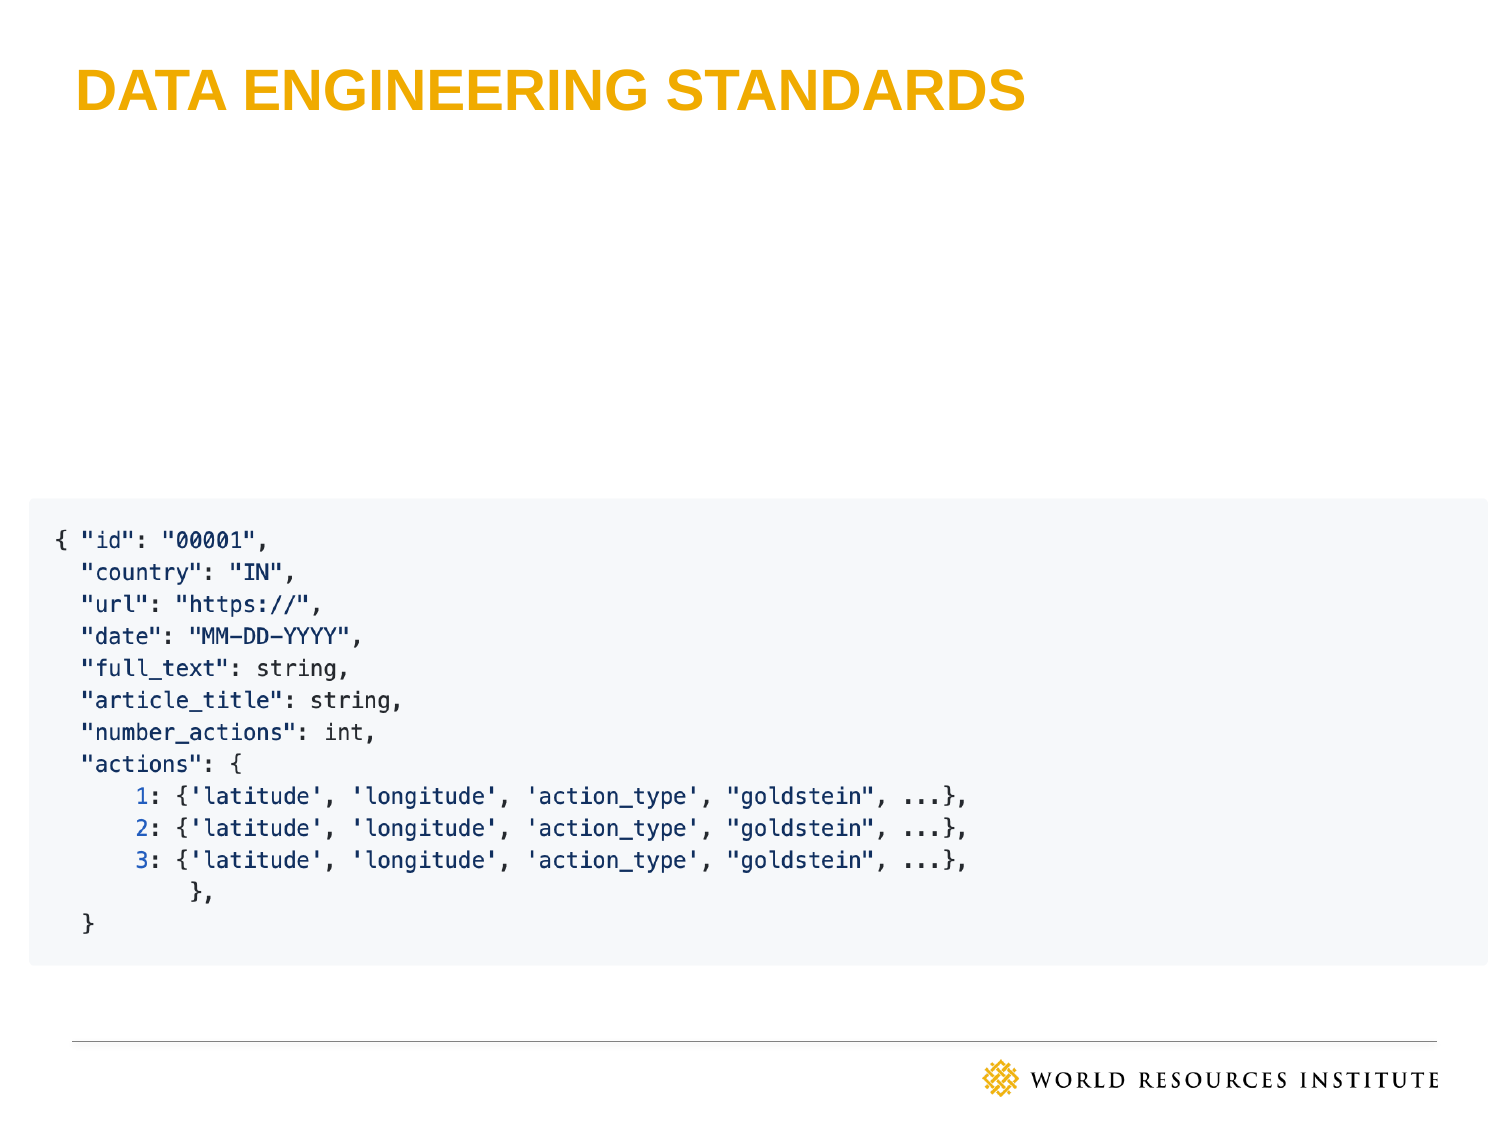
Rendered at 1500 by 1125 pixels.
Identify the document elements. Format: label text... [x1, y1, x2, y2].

picture [0, 479, 1500, 1006]
title Data engineering standards [75, 45, 1425, 176]
picture [982, 1059, 1438, 1097]
